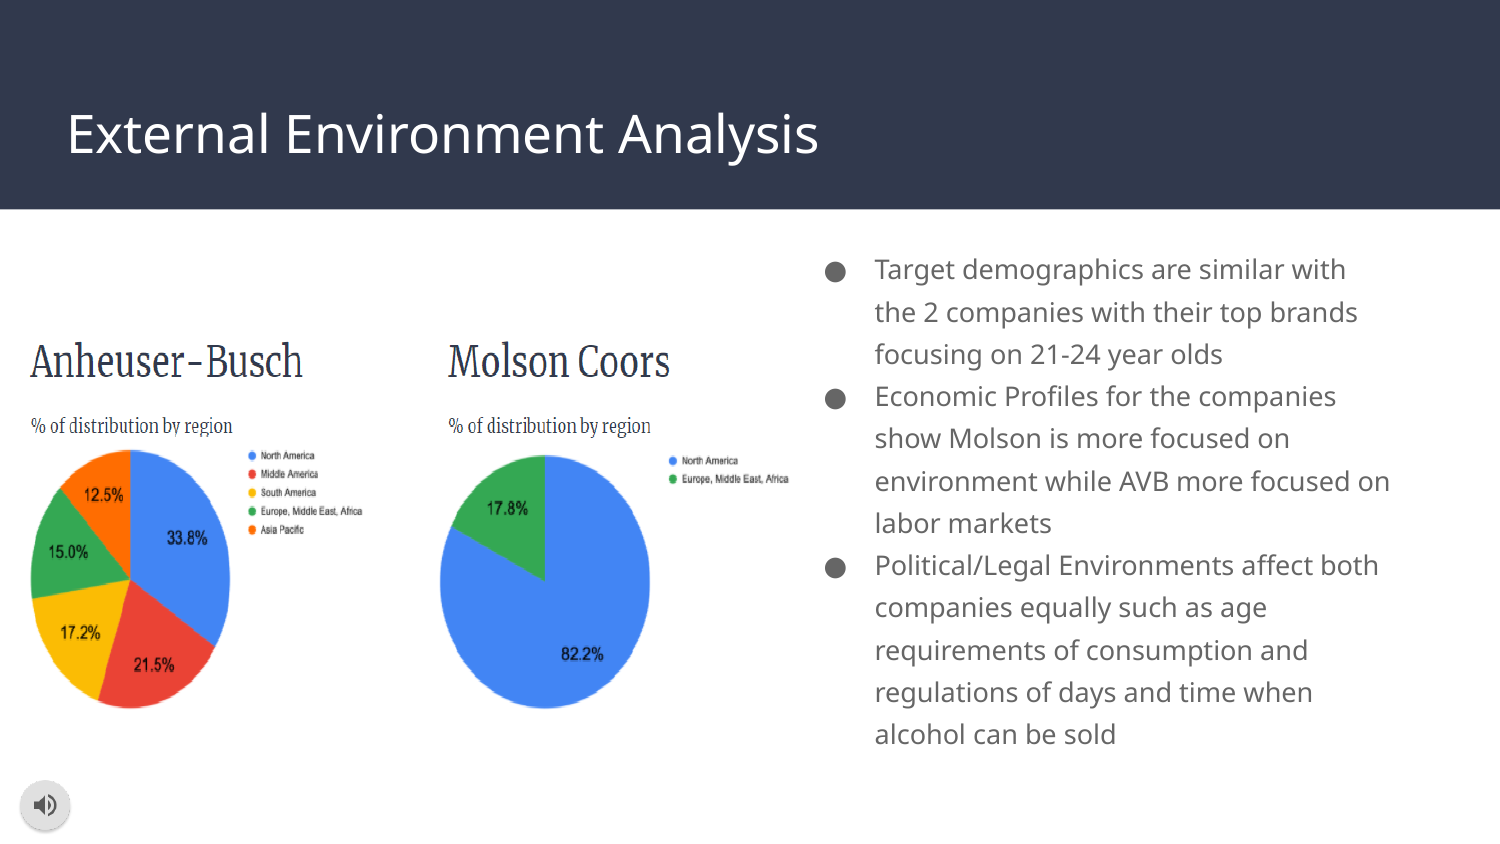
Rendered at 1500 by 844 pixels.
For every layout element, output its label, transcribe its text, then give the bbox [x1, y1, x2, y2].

list Target demographics are similar with the 2 companies with their top brands focusing on 21-24 year olds Economic Profiles for the companies show Molson is more focused on environment while AVB more focused on labor markets Political/Legal Environments affect both companies equally such as age requirements of consumption and regulations of days and time when alcohol can be sold [784, 230, 1406, 786]
picture [21, 331, 793, 717]
picture [15, 775, 75, 835]
title External Environment Analysis [51, 82, 1449, 185]
